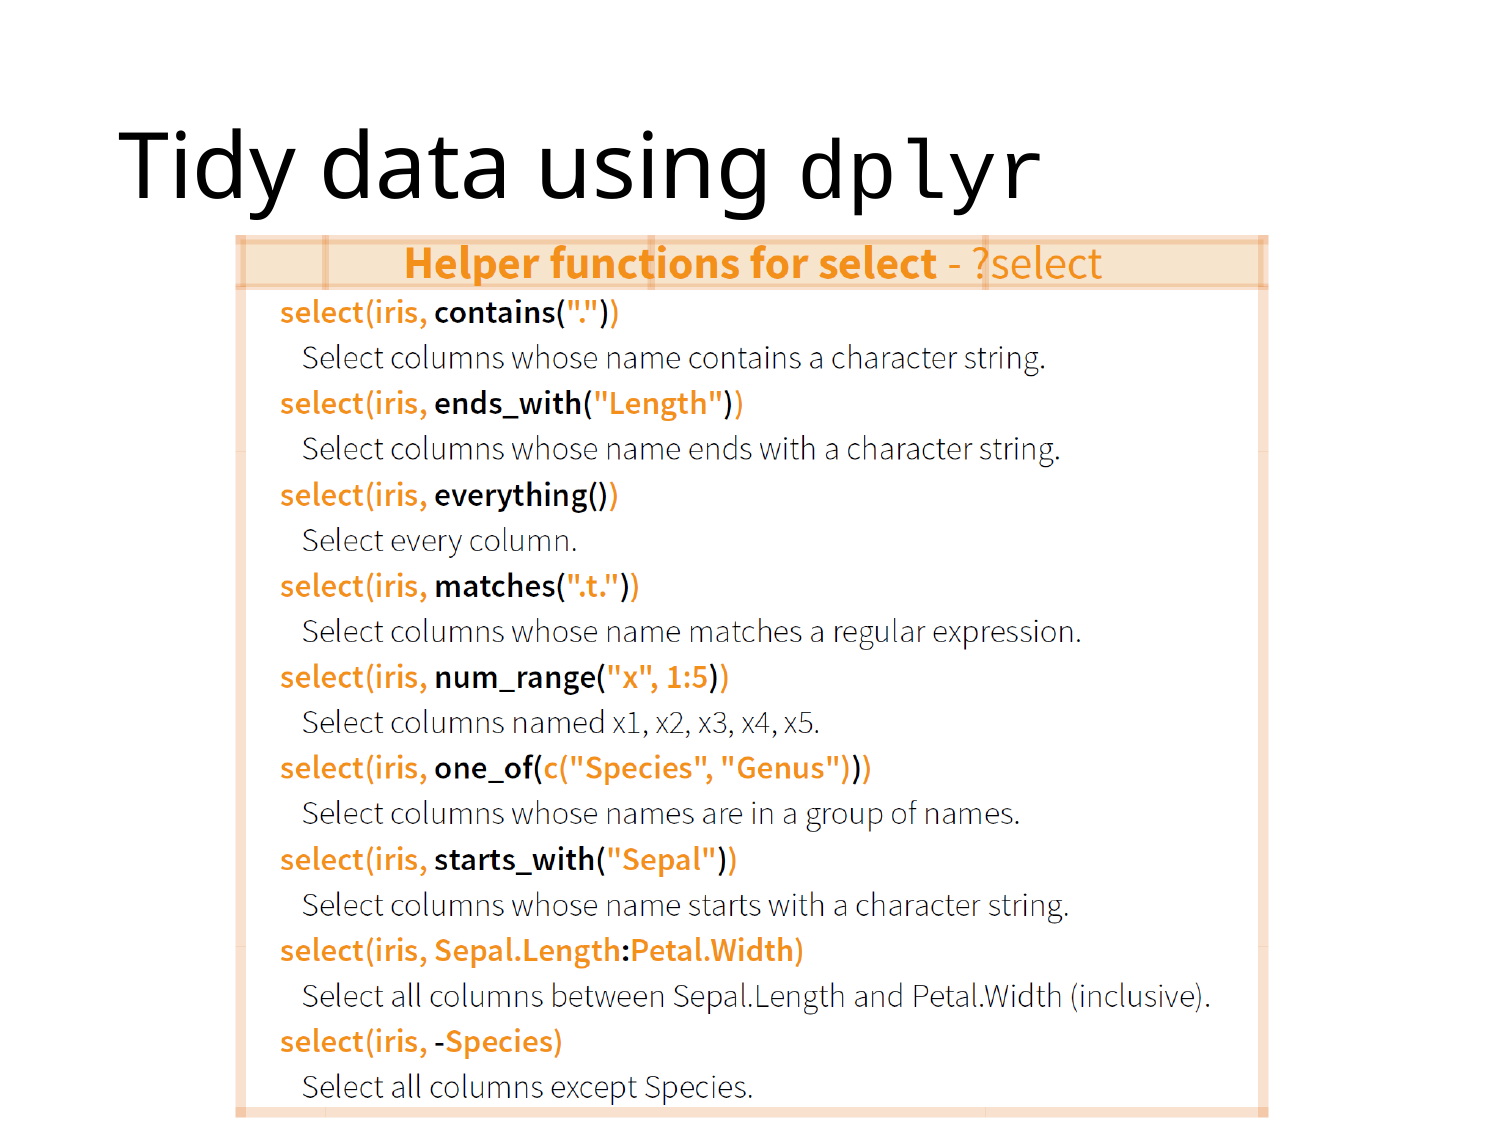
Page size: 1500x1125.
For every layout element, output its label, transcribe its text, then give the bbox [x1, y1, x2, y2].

title Tidy data using dplyr [103, 59, 1397, 278]
picture [227, 228, 1273, 1125]
